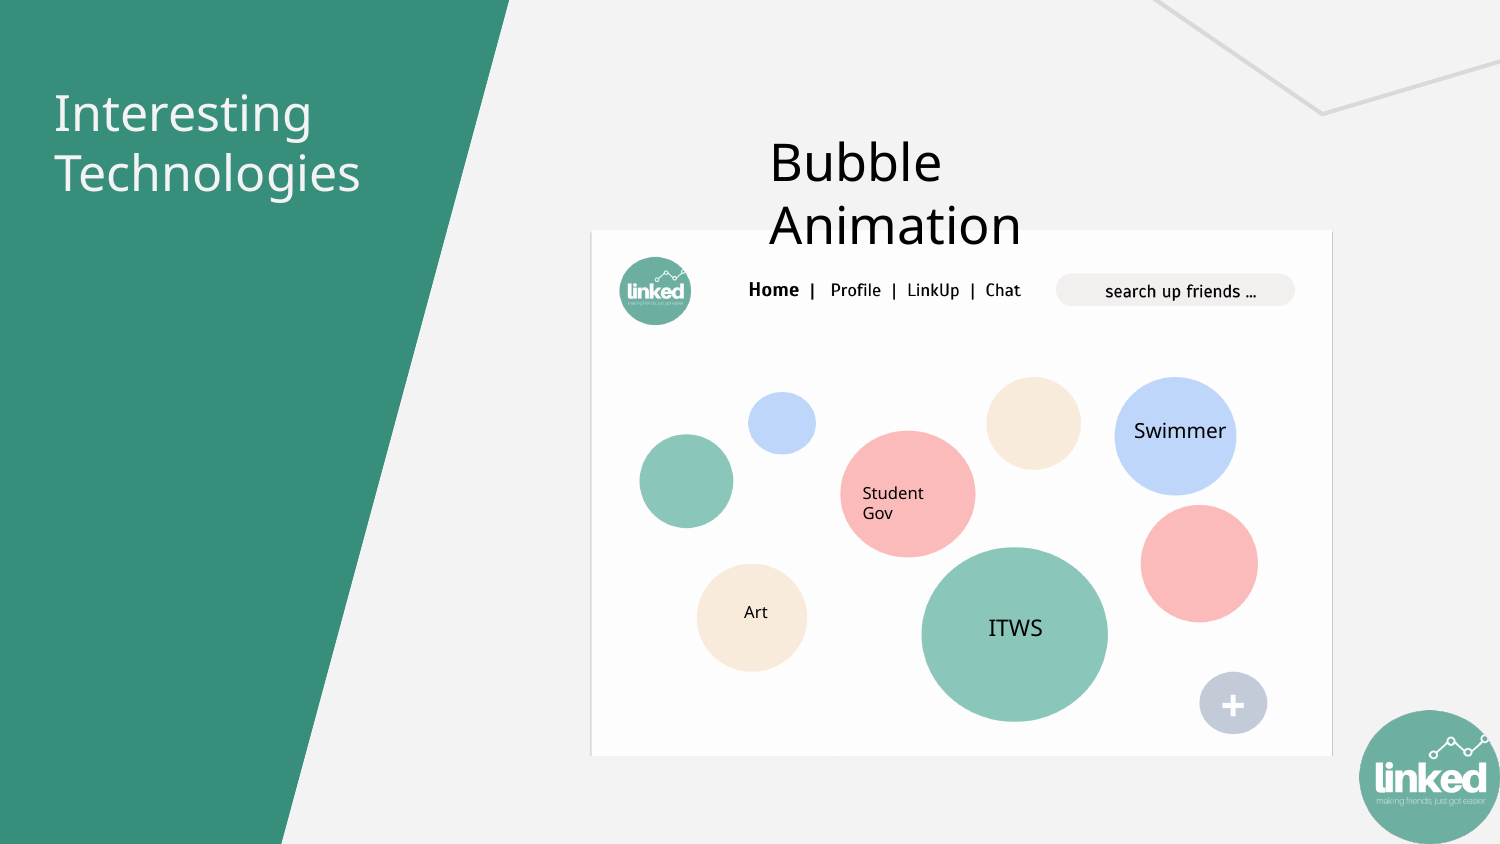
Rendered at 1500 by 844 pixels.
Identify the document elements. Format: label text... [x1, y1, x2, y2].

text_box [0, 0, 510, 844]
text_box Bubble Animation [754, 114, 1168, 229]
text_box [1155, 0, 1500, 115]
picture [1359, 709, 1500, 844]
picture [588, 230, 1334, 756]
